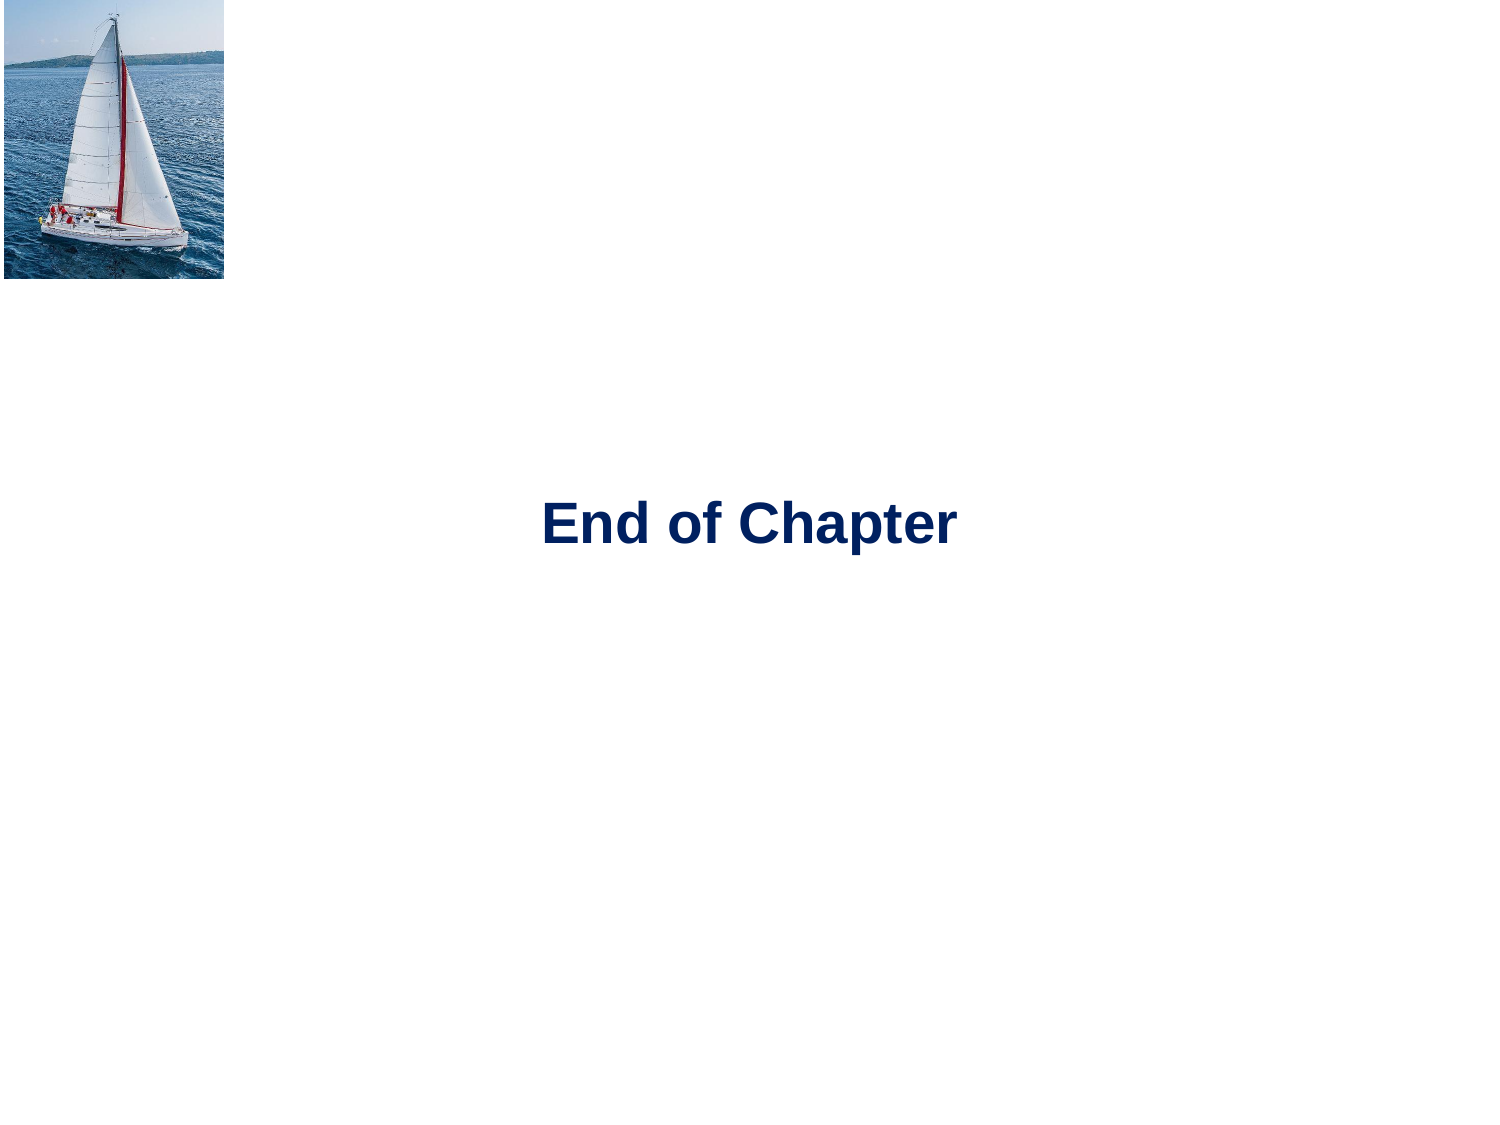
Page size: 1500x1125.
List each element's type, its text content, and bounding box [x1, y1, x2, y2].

picture [4, 0, 224, 279]
title End of Chapter [112, 374, 1388, 563]
